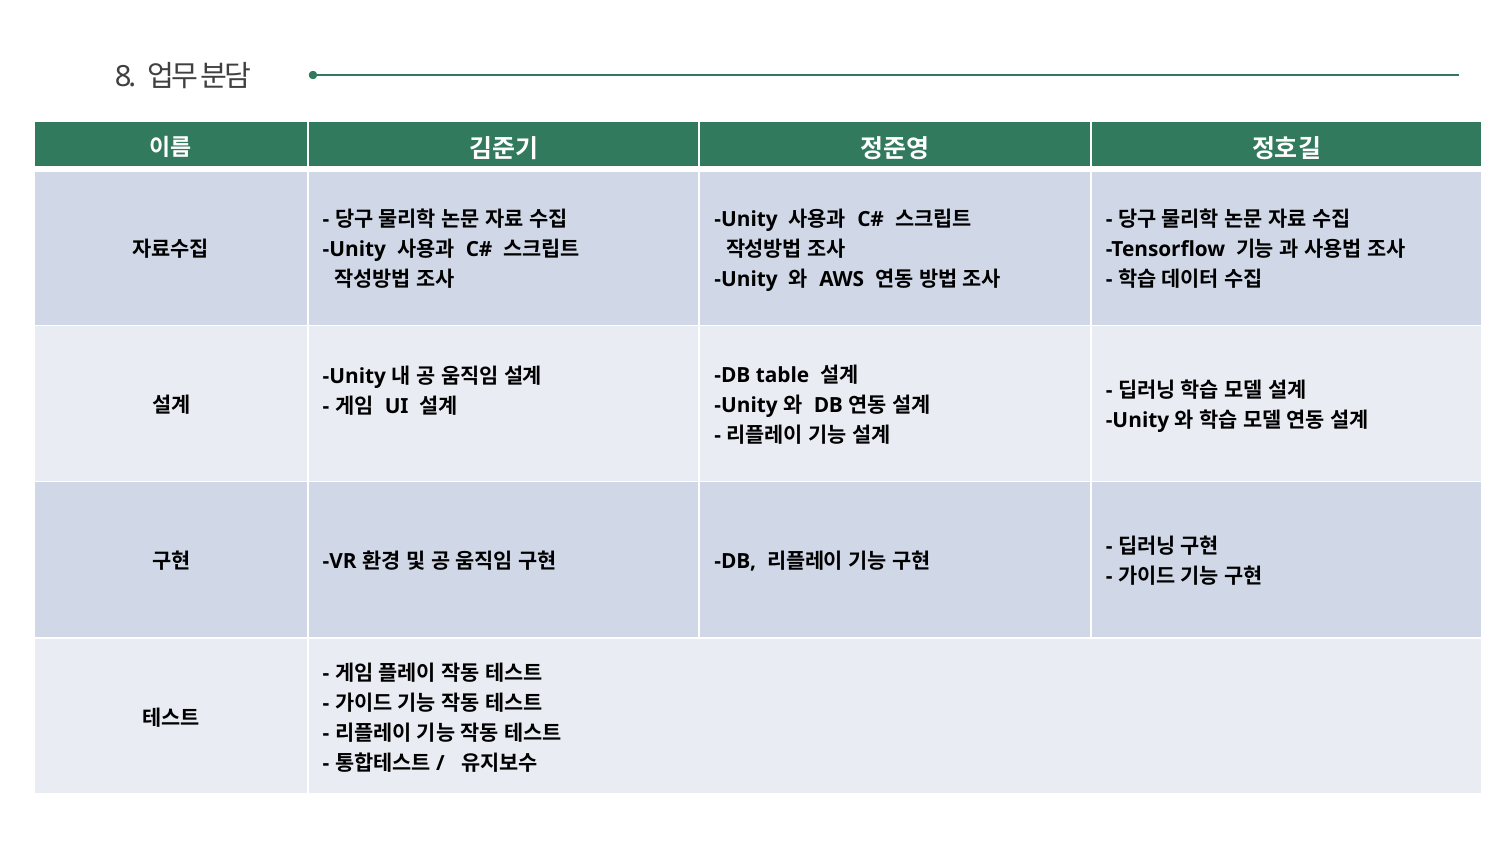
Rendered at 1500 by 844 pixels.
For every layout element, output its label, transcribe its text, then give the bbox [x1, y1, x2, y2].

text_box 8. 업무 분담 [29, 49, 337, 100]
table_header 정준영 [700, 122, 1090, 166]
table_cell -Unity 사용과 C# 스크립트 작성방법 조사 -Unity 와 AWS 연동 방법 조사 [700, 172, 1090, 325]
table_cell -딥러닝 구현 -가이드 기능 구현 [1092, 482, 1481, 637]
table_header 정호길 [1092, 122, 1481, 166]
table_cell -VR환경 및 공 움직임 구현 [309, 482, 698, 637]
table_header 김준기 [309, 122, 698, 166]
table_cell -당구 물리학 논문 자료 수집 -Tensorflow 기능 과 사용법 조사 -학습 데이터 수집 [1092, 172, 1481, 325]
table_cell -당구 물리학 논문 자료 수집 -Unity 사용과 C# 스크립트 작성방법 조사 [309, 172, 698, 325]
table_header 이름 [35, 122, 307, 166]
table_cell -게임 플레이 작동 테스트 -가이드 기능 작동 테스트 -리플레이 기능 작동 테스트 -통합테스트/ 유지보수 [309, 639, 1481, 793]
table_cell -DB, 리플레이 기능 구현 [700, 482, 1090, 637]
table_cell 자료수집 [35, 172, 307, 325]
text_box [0, 0, 1500, 75]
table_cell 테스트 [35, 639, 307, 793]
table_cell 구현 [35, 482, 307, 637]
table_cell -DB table 설계 -Unity와 DB연동 설계 -리플레이 기능 설계 [700, 326, 1090, 481]
table_cell -Unity내 공 움직임 설계 -게임 UI 설계 [309, 326, 698, 481]
table_cell -딥러닝 학습 모델 설계 -Unity와 학습 모델 연동 설계 [1092, 326, 1481, 481]
table_cell 설계 [35, 326, 307, 481]
